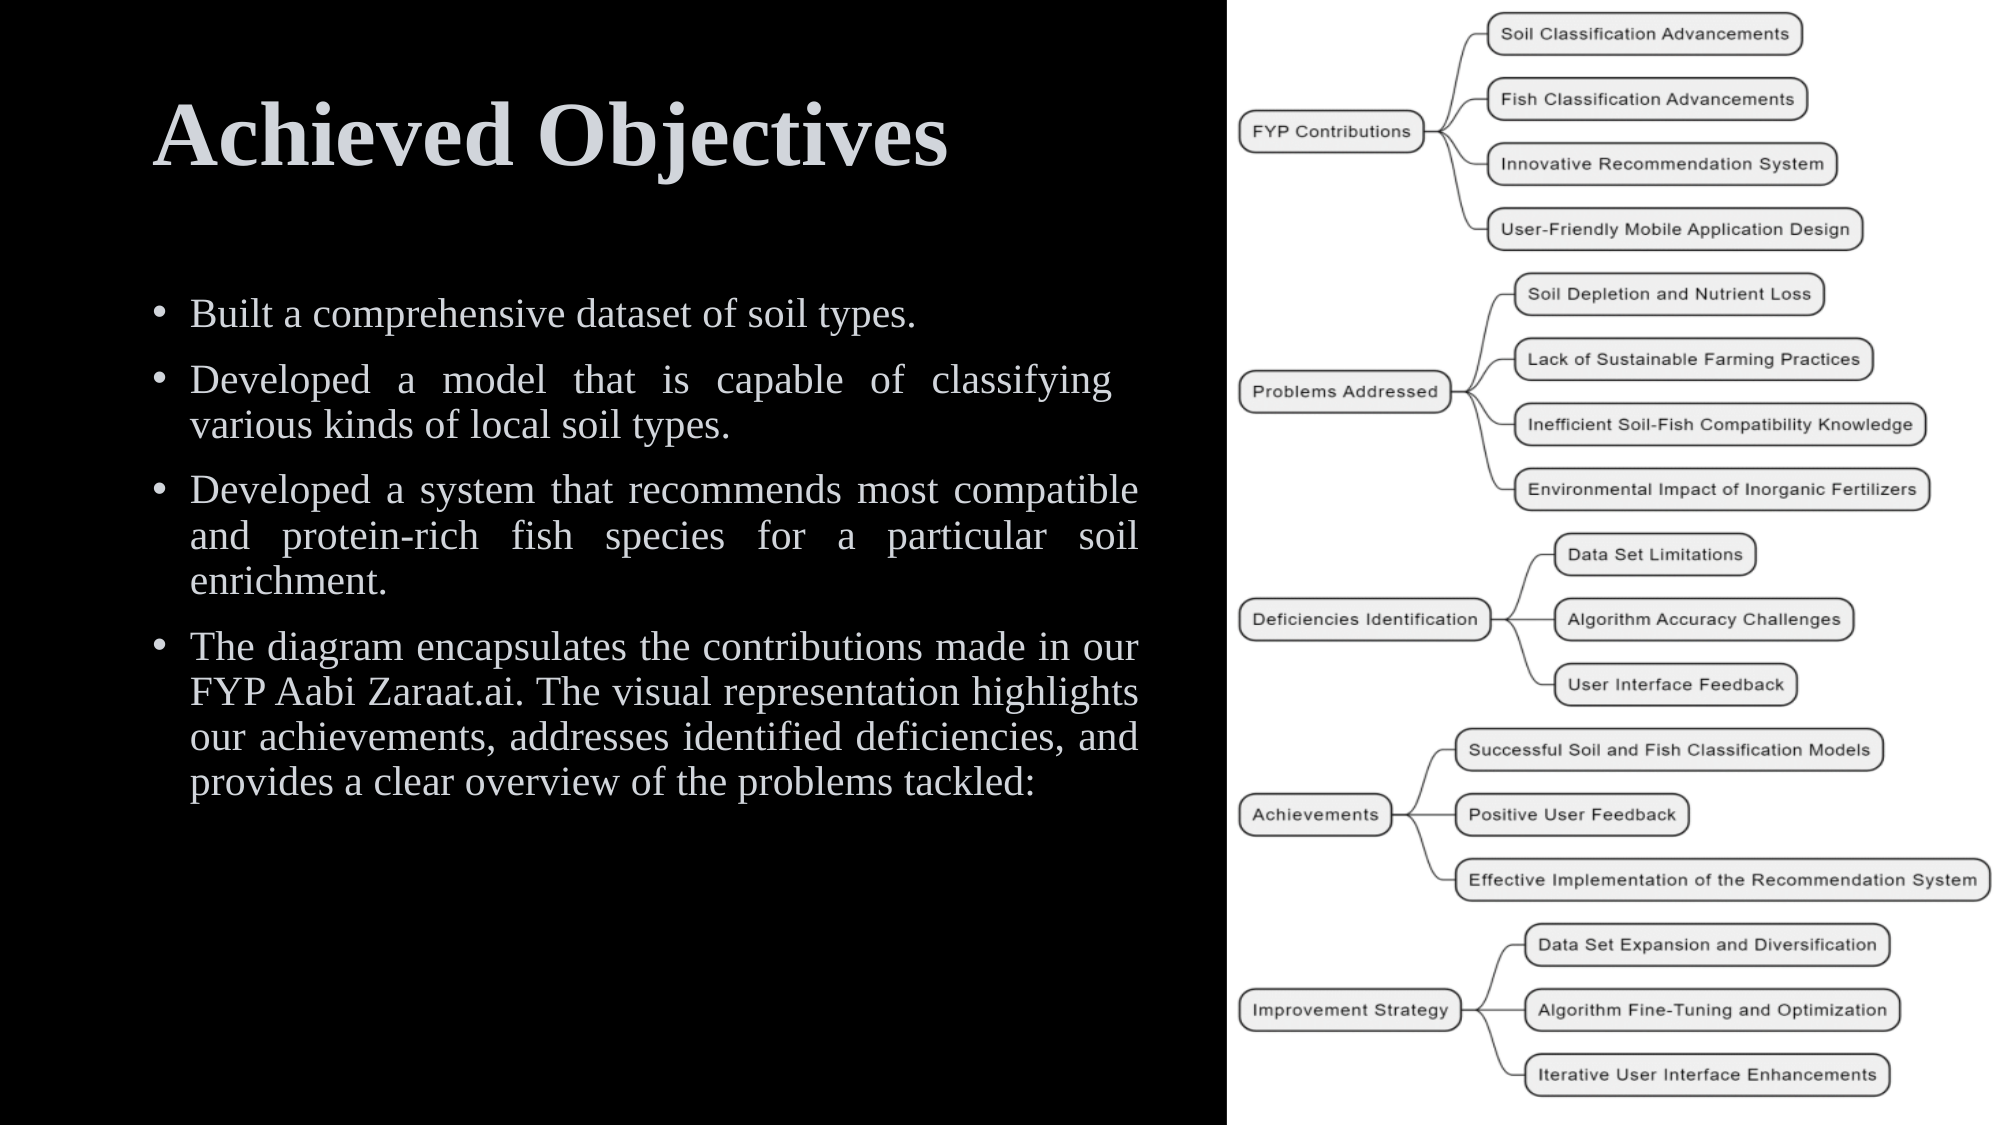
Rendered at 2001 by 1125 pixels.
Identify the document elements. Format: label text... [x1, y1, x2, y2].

list Built a comprehensive dataset of soil types. Developed a model that is capable of classifying various kinds of local soil types. Developed a system that recommends most compatible and protein-rich fish species for a particular soil enrichment. The diagram encapsulates the contributions made in our FYP Aabi Zaraat.ai. The visual representation highlights our achievements, addresses identified deficiencies, and provides a clear overview of the problems tackled: [137, 283, 1155, 842]
text_box Achieved Objectives [137, 75, 1078, 196]
picture [1226, 0, 2000, 1125]
